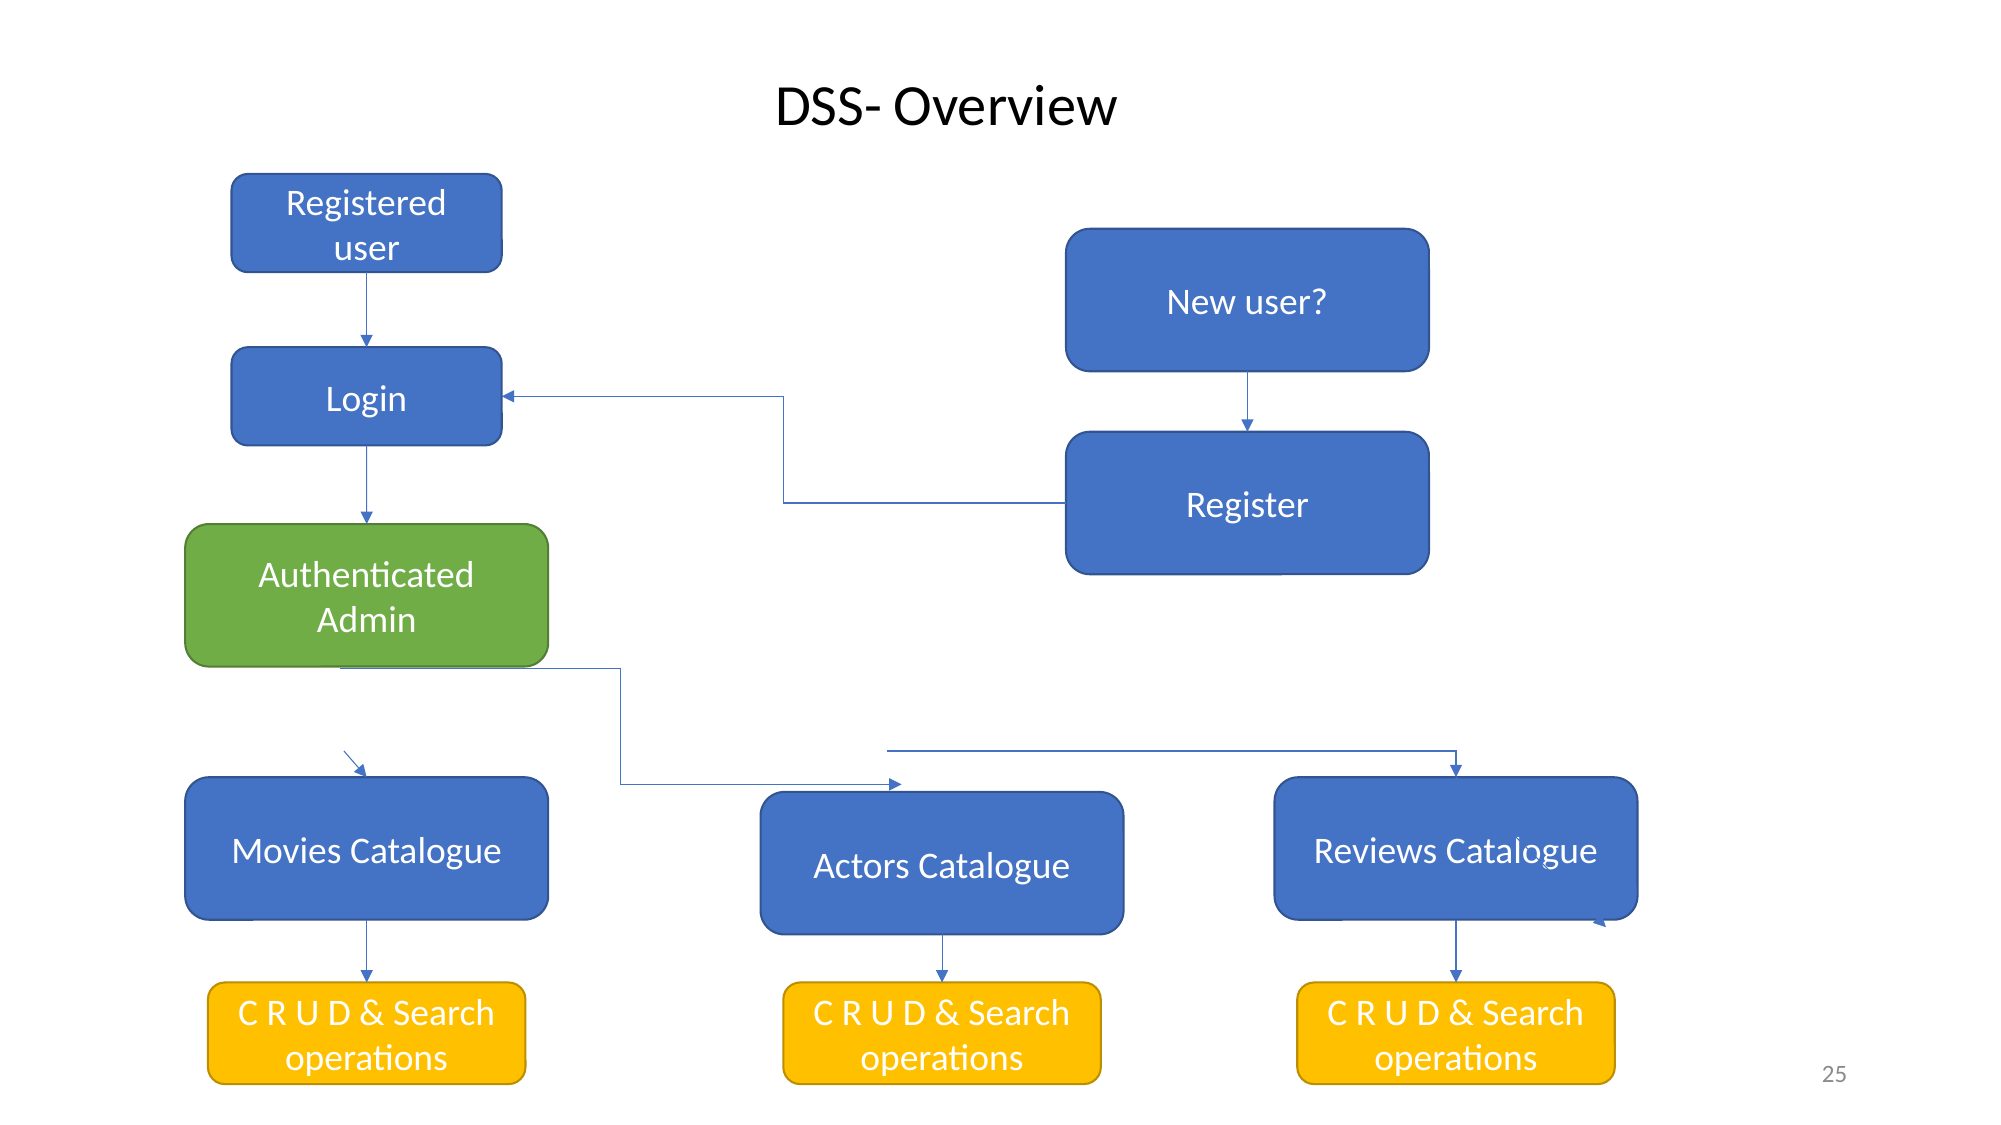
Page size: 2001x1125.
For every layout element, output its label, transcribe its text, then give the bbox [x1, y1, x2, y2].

text_box Movies Catalogue [184, 776, 550, 921]
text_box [501, 396, 1066, 503]
text_box DSS- Overview [760, 59, 1693, 145]
text_box Authenticated Admin [184, 523, 550, 668]
text_box C R U D & Search operations [782, 981, 1102, 1086]
text_box Reviews Catalogue [1457, 776, 1639, 921]
text_box New user? [1064, 227, 1431, 373]
text_box Reviews Catalogue [1273, 785, 1455, 921]
text_box Register [1064, 430, 1431, 576]
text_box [339, 668, 1456, 785]
text_box Registered user [230, 172, 503, 274]
text_box C R U D & Search operations [1296, 981, 1616, 1086]
slide_number 25 [1412, 1042, 1863, 1103]
text_box Actors Catalogue [759, 790, 1125, 936]
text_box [1455, 777, 1606, 928]
text_box C R U D & Search operations [206, 981, 527, 1086]
text_box Login [230, 346, 503, 447]
